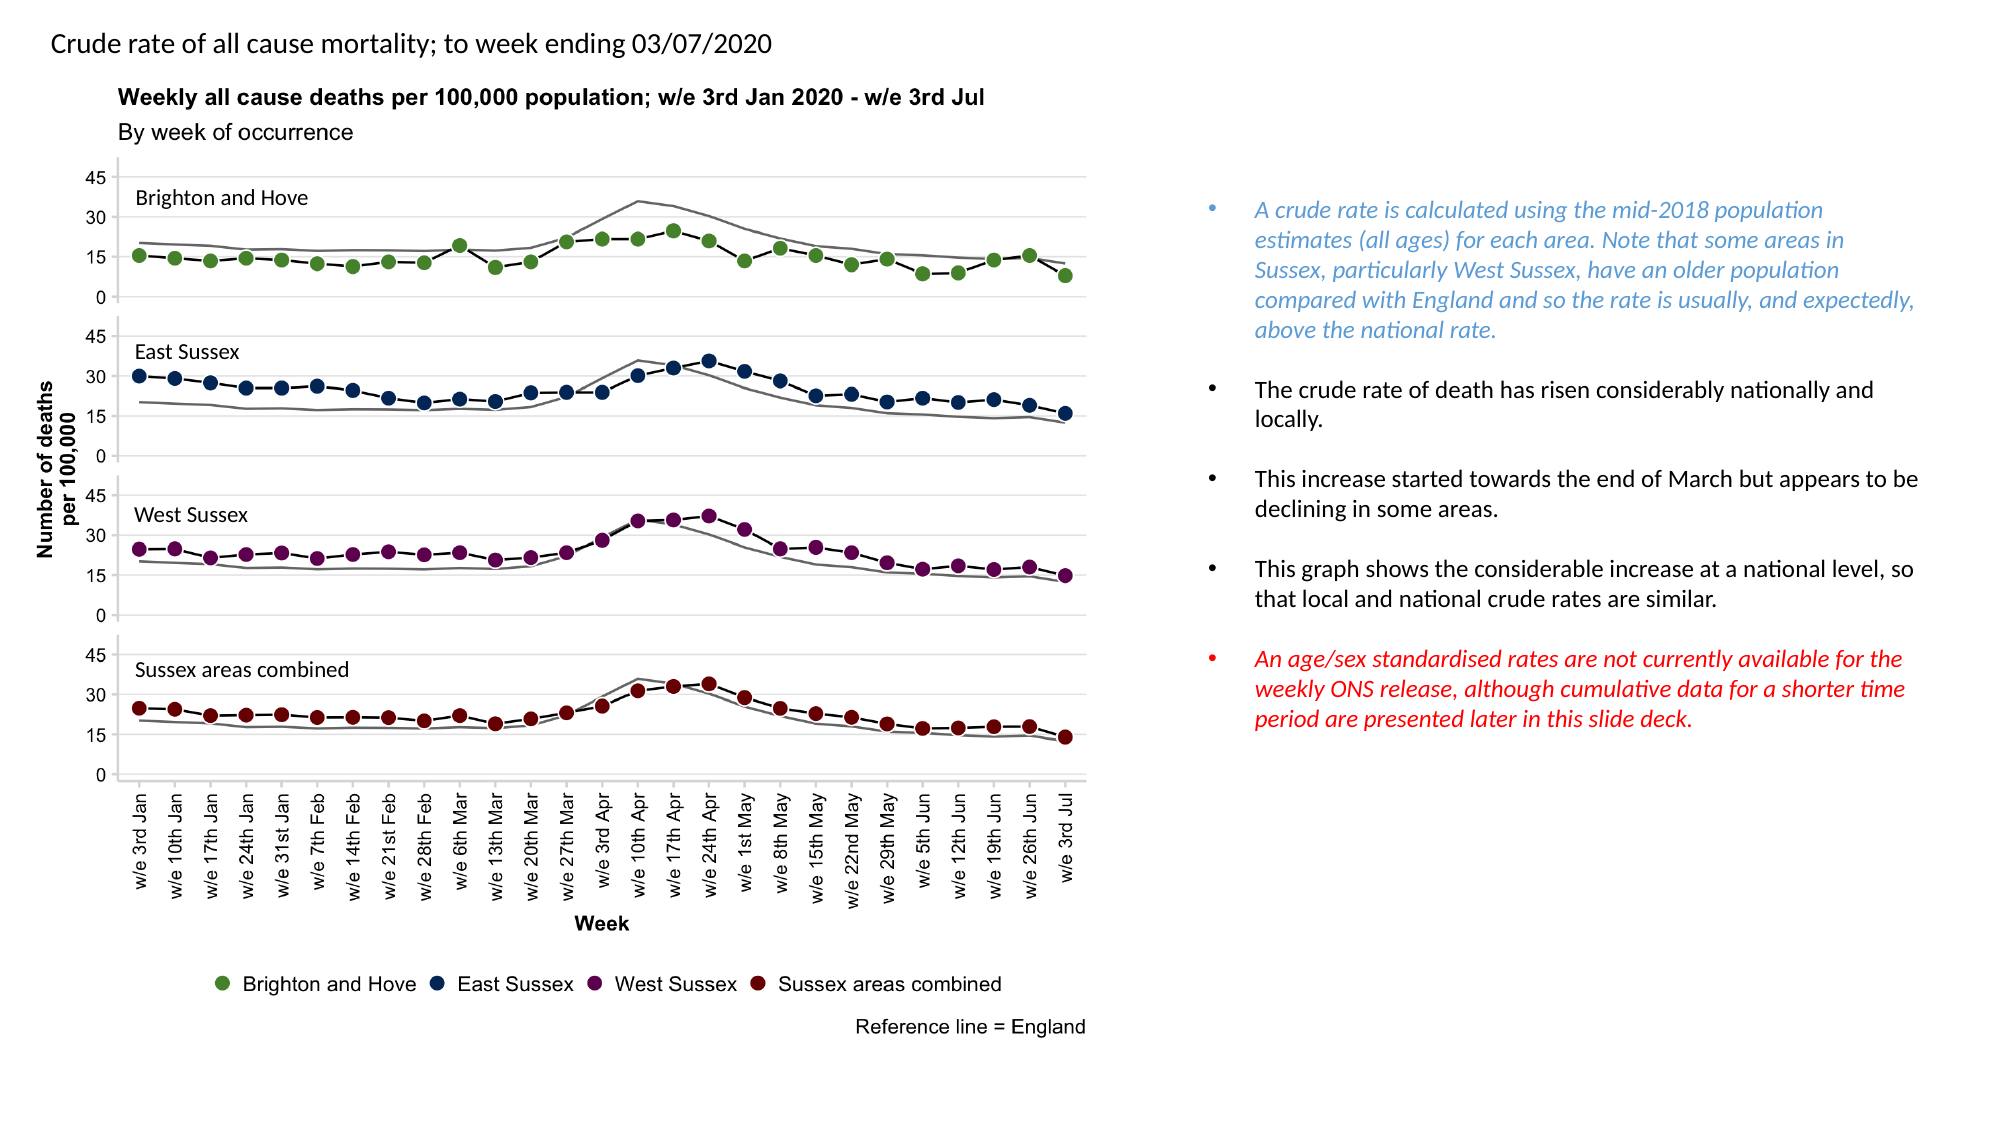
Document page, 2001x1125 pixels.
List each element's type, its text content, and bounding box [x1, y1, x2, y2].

text_box Crude rate of all cause mortality; to week ending 03/07/2020 [36, 16, 788, 67]
text_box A crude rate is calculated using the mid-2018 population estimates (all ages) for each area. Note that some areas in Sussex, particularly West Sussex, have an older population compared with England and so the rate is usually, and expectedly, above the national rate. The crude rate of death has risen considerably nationally and locally. This increase started towards the end of March but appears to be declining in some areas. This graph shows the considerable increase at a national level, so that local and national crude rates are similar. An age/sex standardised rates are not currently available for the weekly ONS release, although cumulative data for a shorter time period are presented later in this slide deck. [1193, 186, 1937, 740]
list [24, 75, 1099, 1050]
